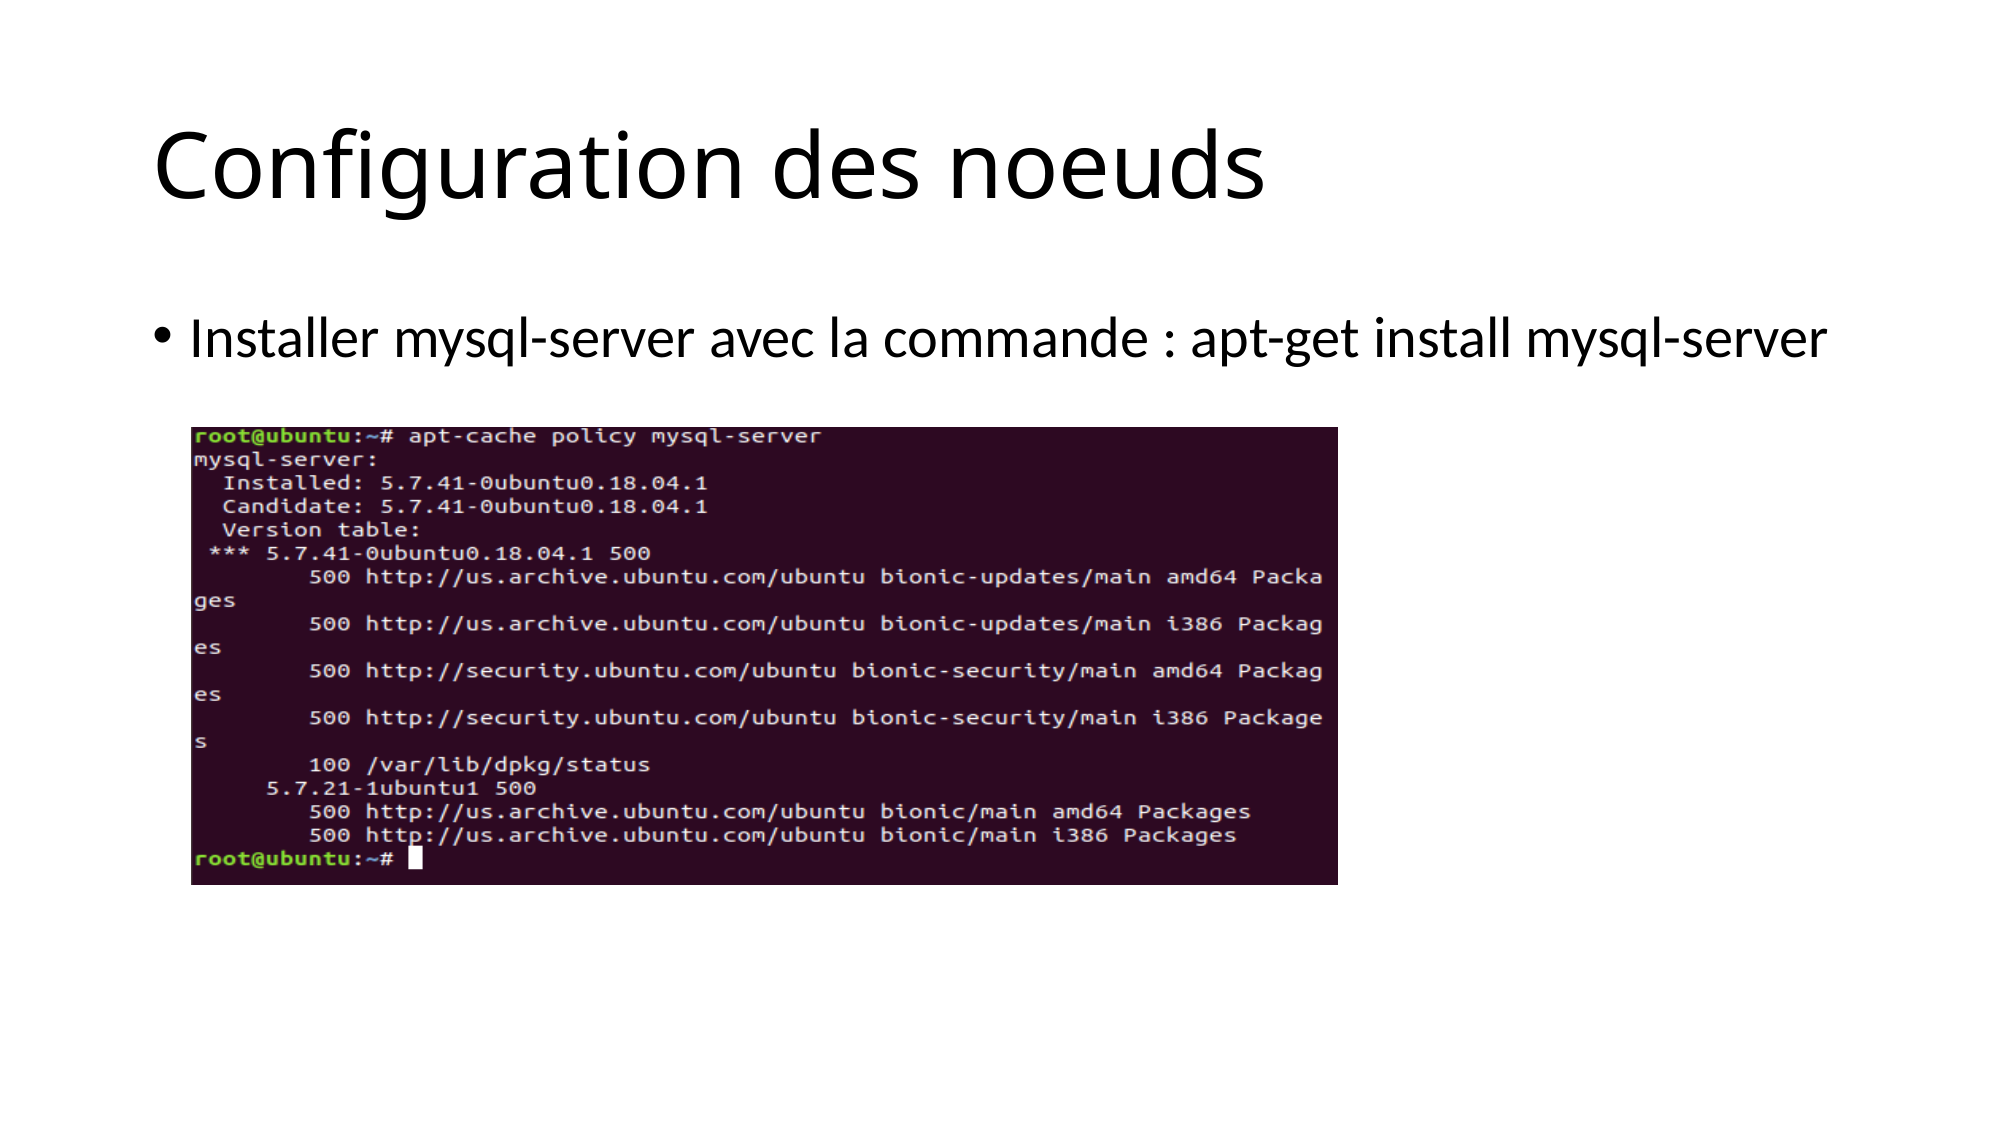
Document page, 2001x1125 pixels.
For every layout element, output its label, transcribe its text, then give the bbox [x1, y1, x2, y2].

picture [191, 427, 1338, 885]
list Installer mysql-server avec la commande : apt-get install mysql-server [137, 299, 1863, 1014]
title Configuration des noeuds [137, 59, 1863, 278]
